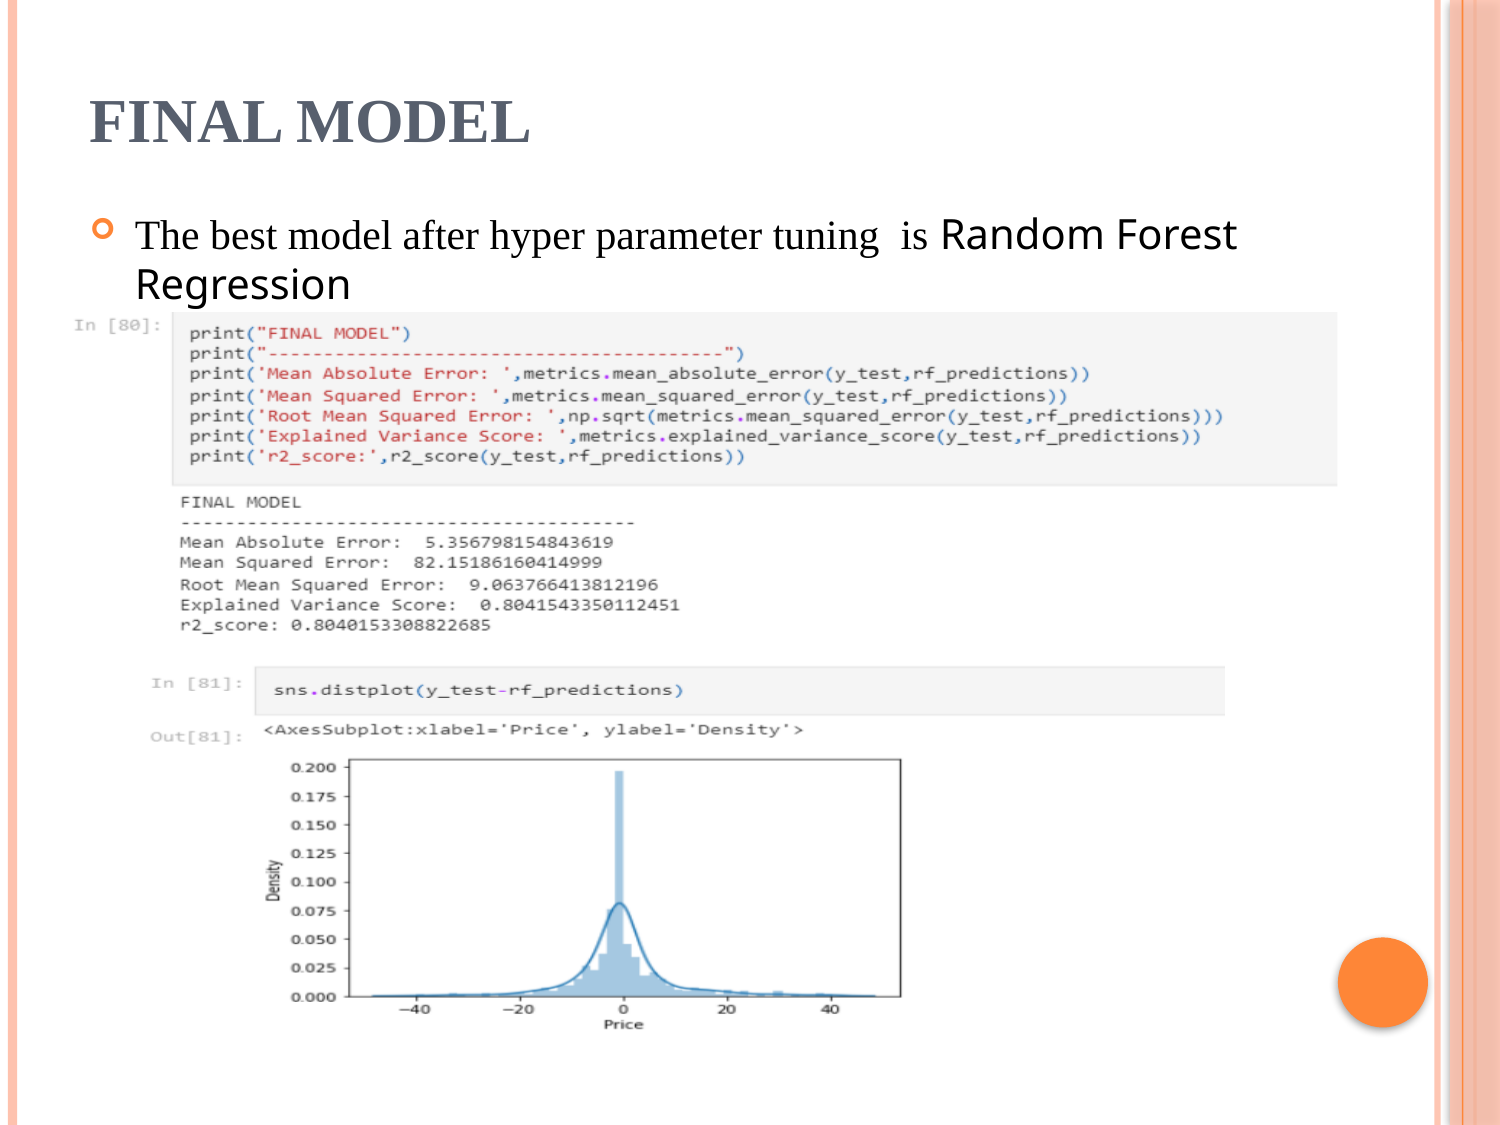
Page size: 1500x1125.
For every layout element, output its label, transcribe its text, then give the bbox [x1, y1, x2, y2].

list The best model after hyper parameter tuning is Random Forest Regression [75, 200, 1300, 309]
picture [61, 311, 1338, 638]
title FINAL MODEL [75, 45, 1300, 163]
picture [136, 661, 1226, 1038]
list The best model after hyper parameter tuning is Random Forest Regression [75, 648, 1300, 1062]
